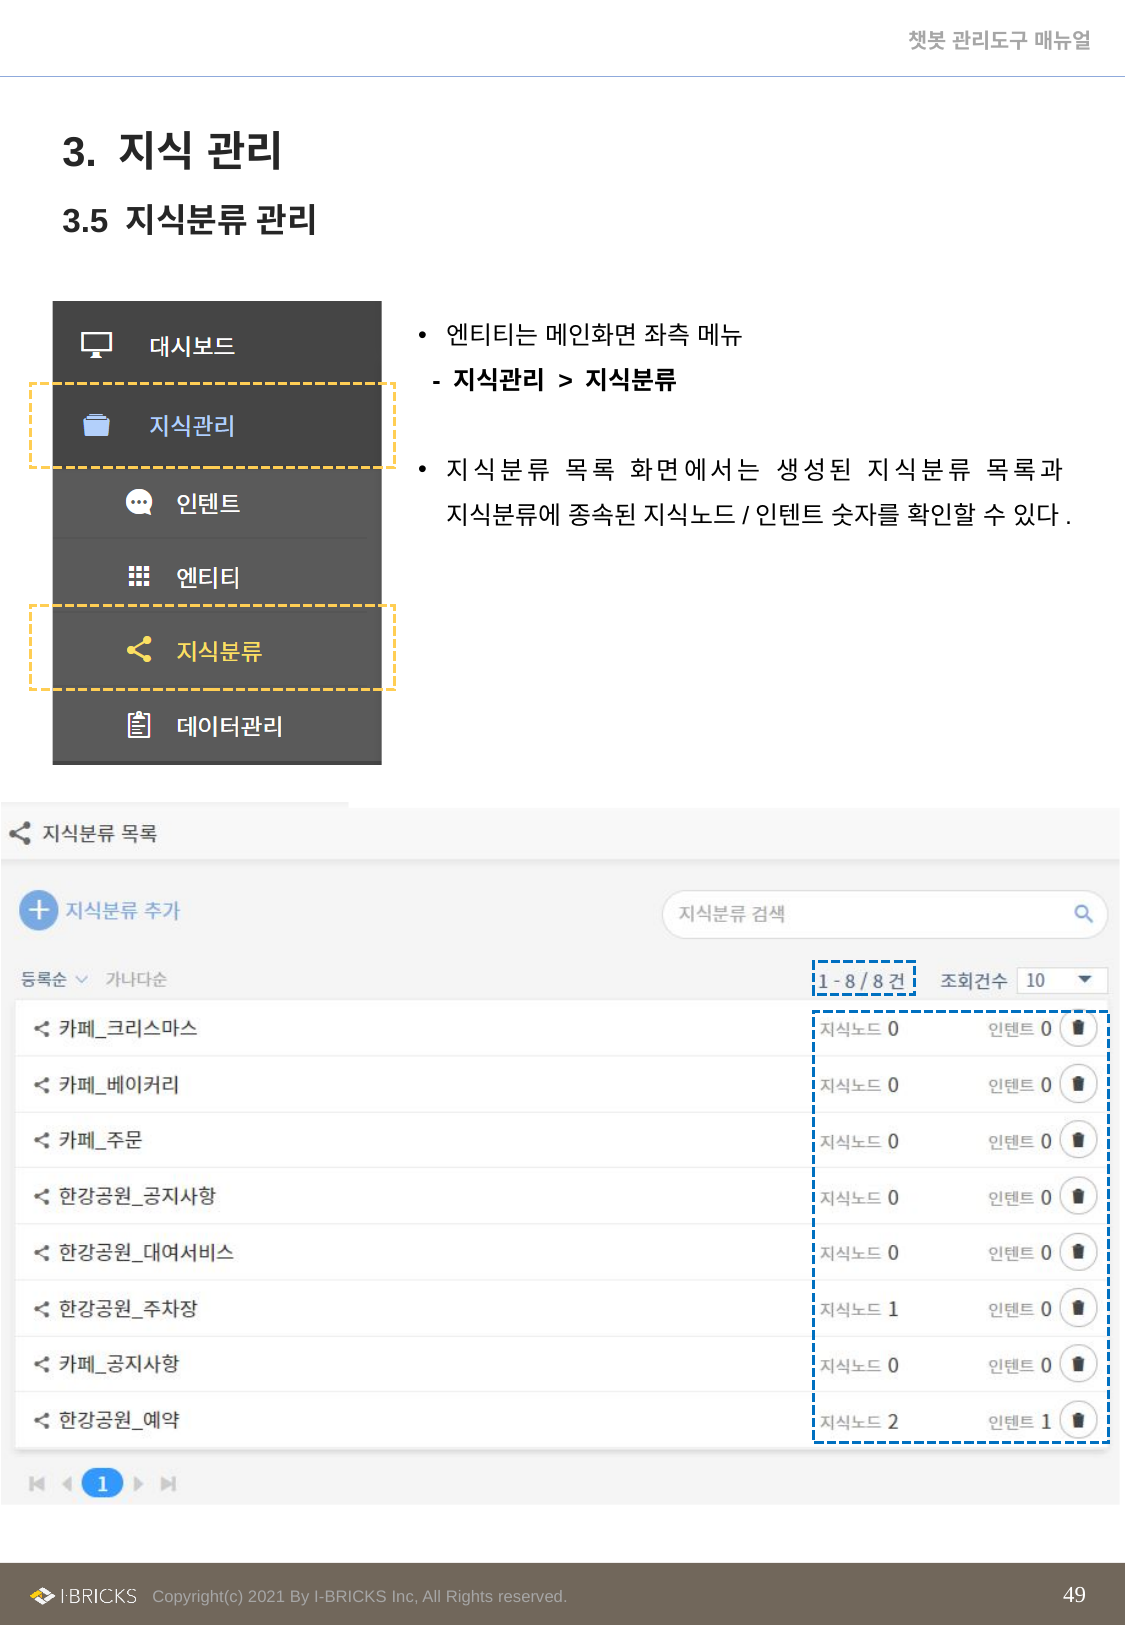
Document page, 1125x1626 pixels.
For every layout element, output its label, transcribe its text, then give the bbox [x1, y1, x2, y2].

picture [1, 802, 1125, 1506]
picture [52, 301, 382, 765]
picture [27, 1585, 138, 1606]
text_box 3.5 지식분류 관리 [62, 191, 1067, 247]
text_box 엔티티는 메인화면 좌측 메뉴 - 지식관리 > 지식분류 지식분류 목록 화면에서는 생성된 지식분류 목록과 지식분류에 종속된 지식노드/인텐트 숫자를 확인할 수 있다. [403, 297, 1079, 582]
text_box [30, 383, 52, 469]
slide_number 49 [991, 1566, 1102, 1620]
text_box [382, 604, 396, 691]
text_box [382, 383, 396, 469]
text_box [30, 604, 52, 691]
text_box 3. 지식 관리 [62, 117, 1067, 183]
